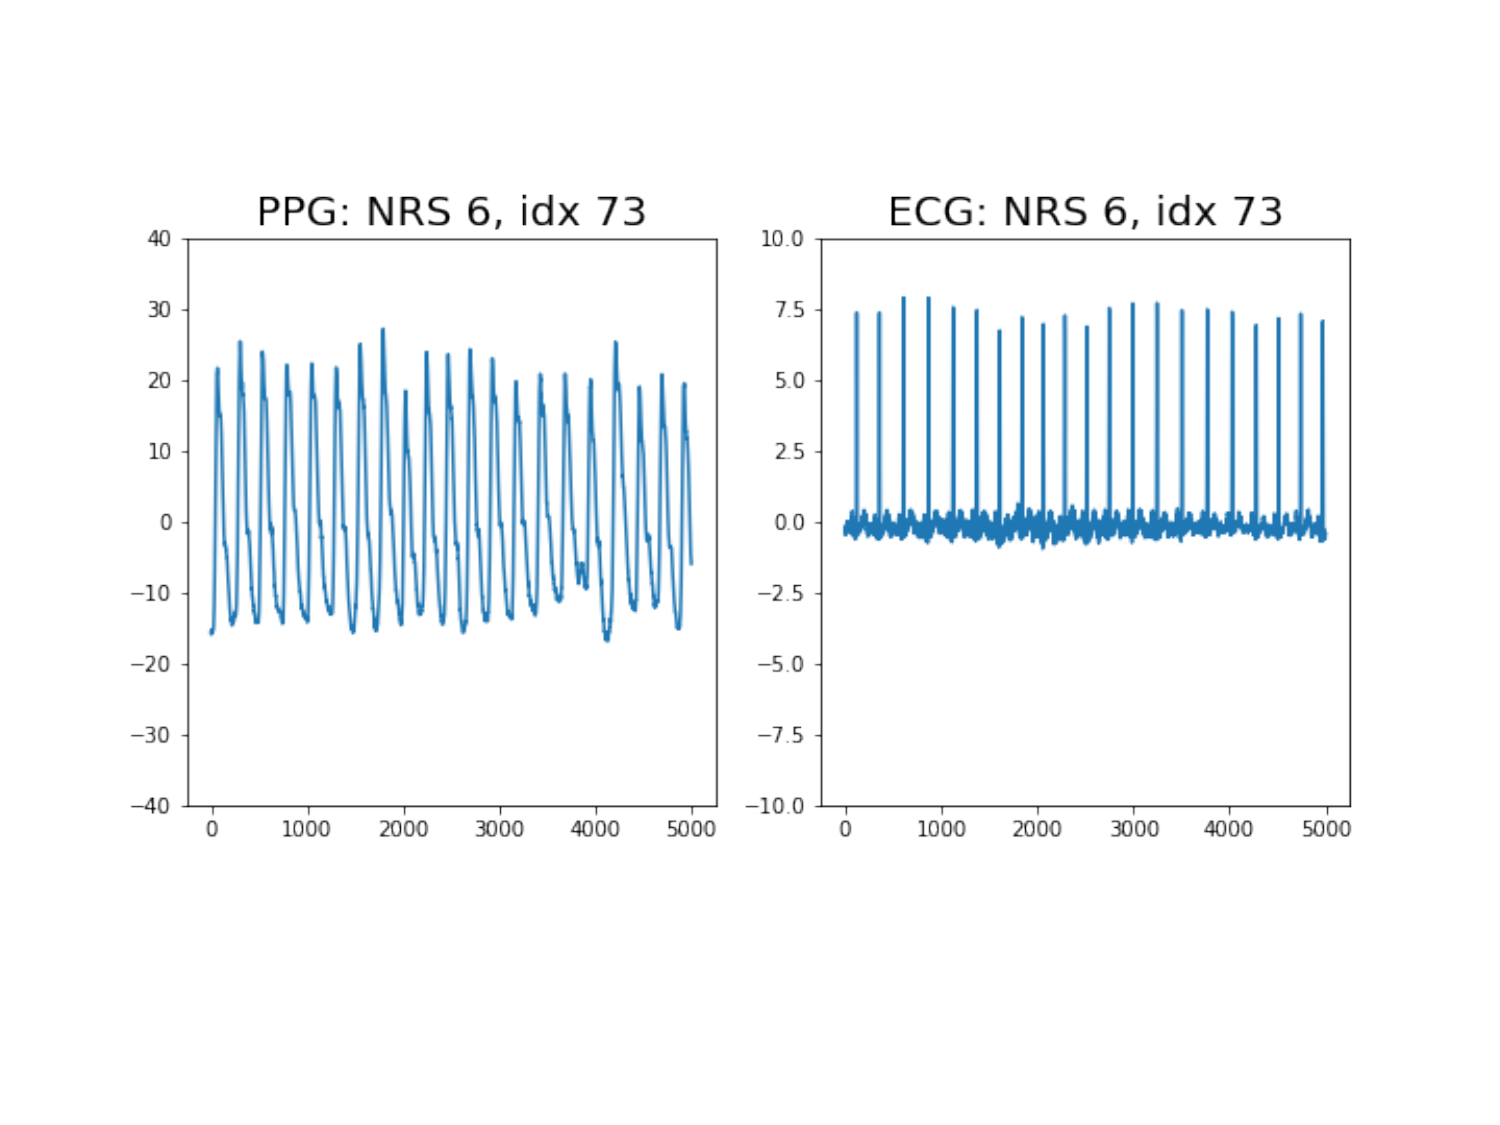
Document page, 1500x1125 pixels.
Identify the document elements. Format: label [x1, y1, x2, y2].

picture [0, 149, 1500, 901]
